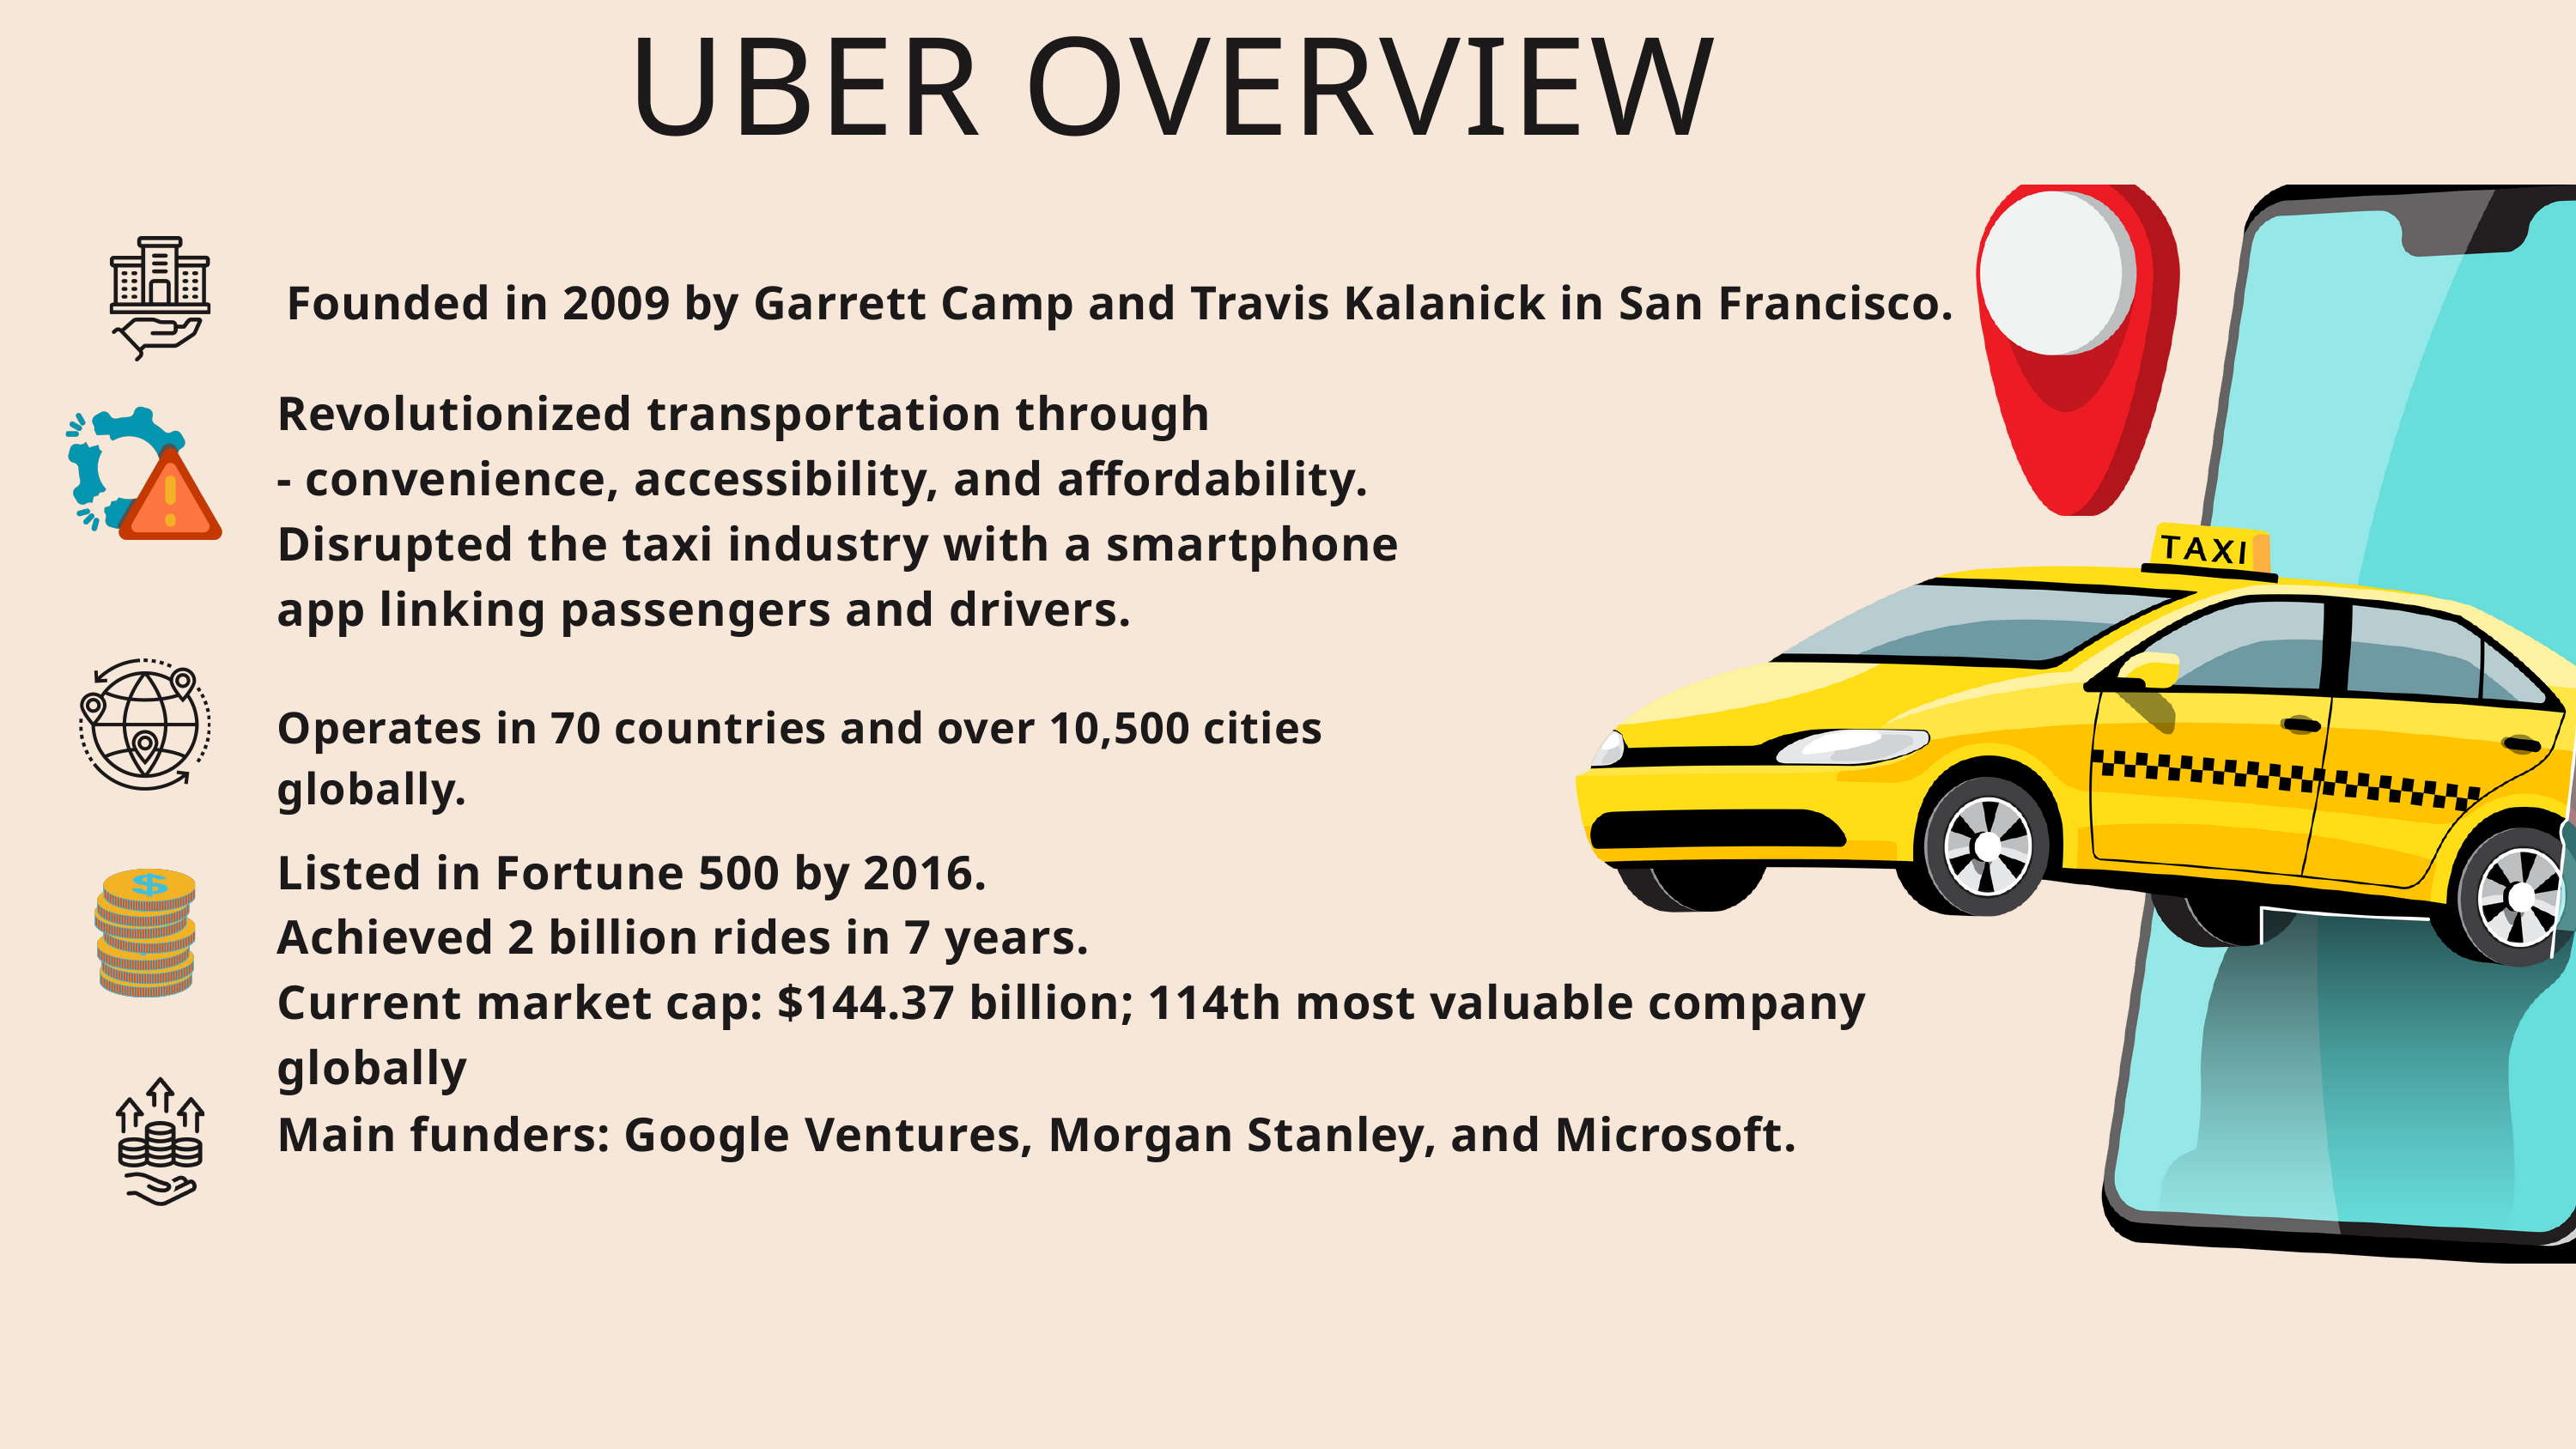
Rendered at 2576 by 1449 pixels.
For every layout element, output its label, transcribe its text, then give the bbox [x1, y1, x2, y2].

text_box Operates in 70 countries and over 10,500 cities globally. [276, 691, 1459, 814]
text_box Listed in Fortune 500 by 2016. Achieved 2 billion rides in 7 years. Current market cap: $144.37 billion; 114th most valuable company globally [276, 833, 2074, 1094]
text_box Founded in 2009 by Garrett Camp and Travis Kalanick in San Francisco. [286, 264, 1970, 329]
text_box Main funders: Google Ventures, Morgan Stanley, and Microsoft. [276, 1095, 1801, 1226]
text_box Revolutionized transportation through - convenience, accessibility, and affordability. Disrupted the taxi industry with a smartphone app linking passengers and drivers. [276, 374, 1893, 701]
text_box [65, 406, 224, 540]
text_box [79, 658, 211, 791]
text_box [109, 236, 211, 361]
text_box [94, 869, 196, 998]
text_box UBER OVERVIEW [626, 26, 1950, 163]
text_box [115, 1076, 205, 1206]
text_box [1576, 185, 2576, 1264]
